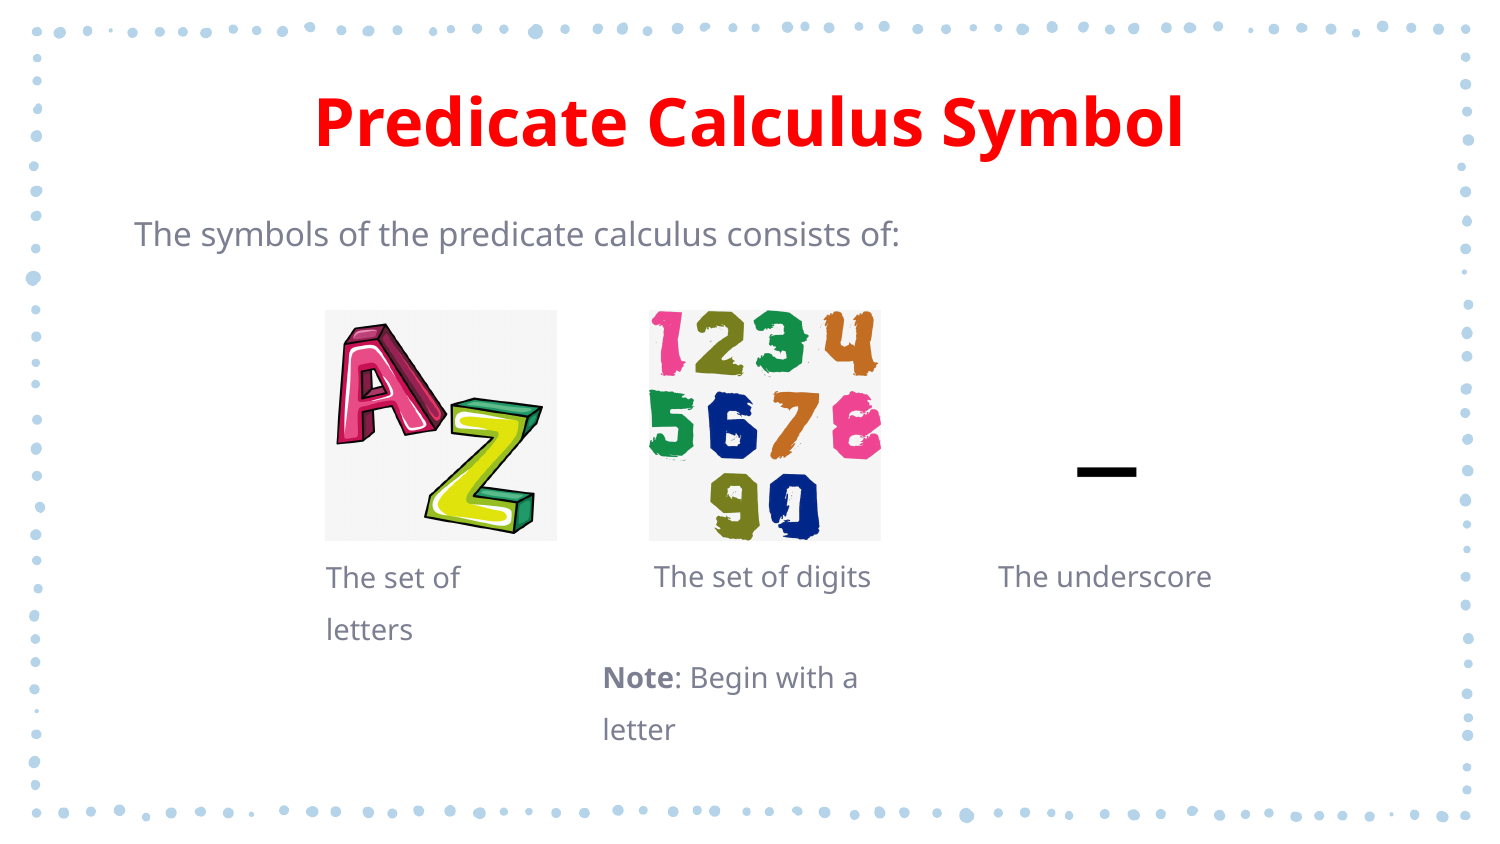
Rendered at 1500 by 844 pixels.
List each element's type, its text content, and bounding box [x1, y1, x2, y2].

text_box The set of letters [310, 526, 567, 601]
picture [325, 309, 558, 542]
picture [649, 309, 881, 542]
list The symbols of the predicate calculus consists of: [104, 198, 920, 284]
text_box The set of digits [638, 525, 902, 600]
text_box The underscore [983, 525, 1297, 600]
text_box Note: Begin with a letter [587, 626, 953, 697]
picture [993, 310, 1224, 542]
title Predicate Calculus Symbol [146, 33, 1354, 175]
